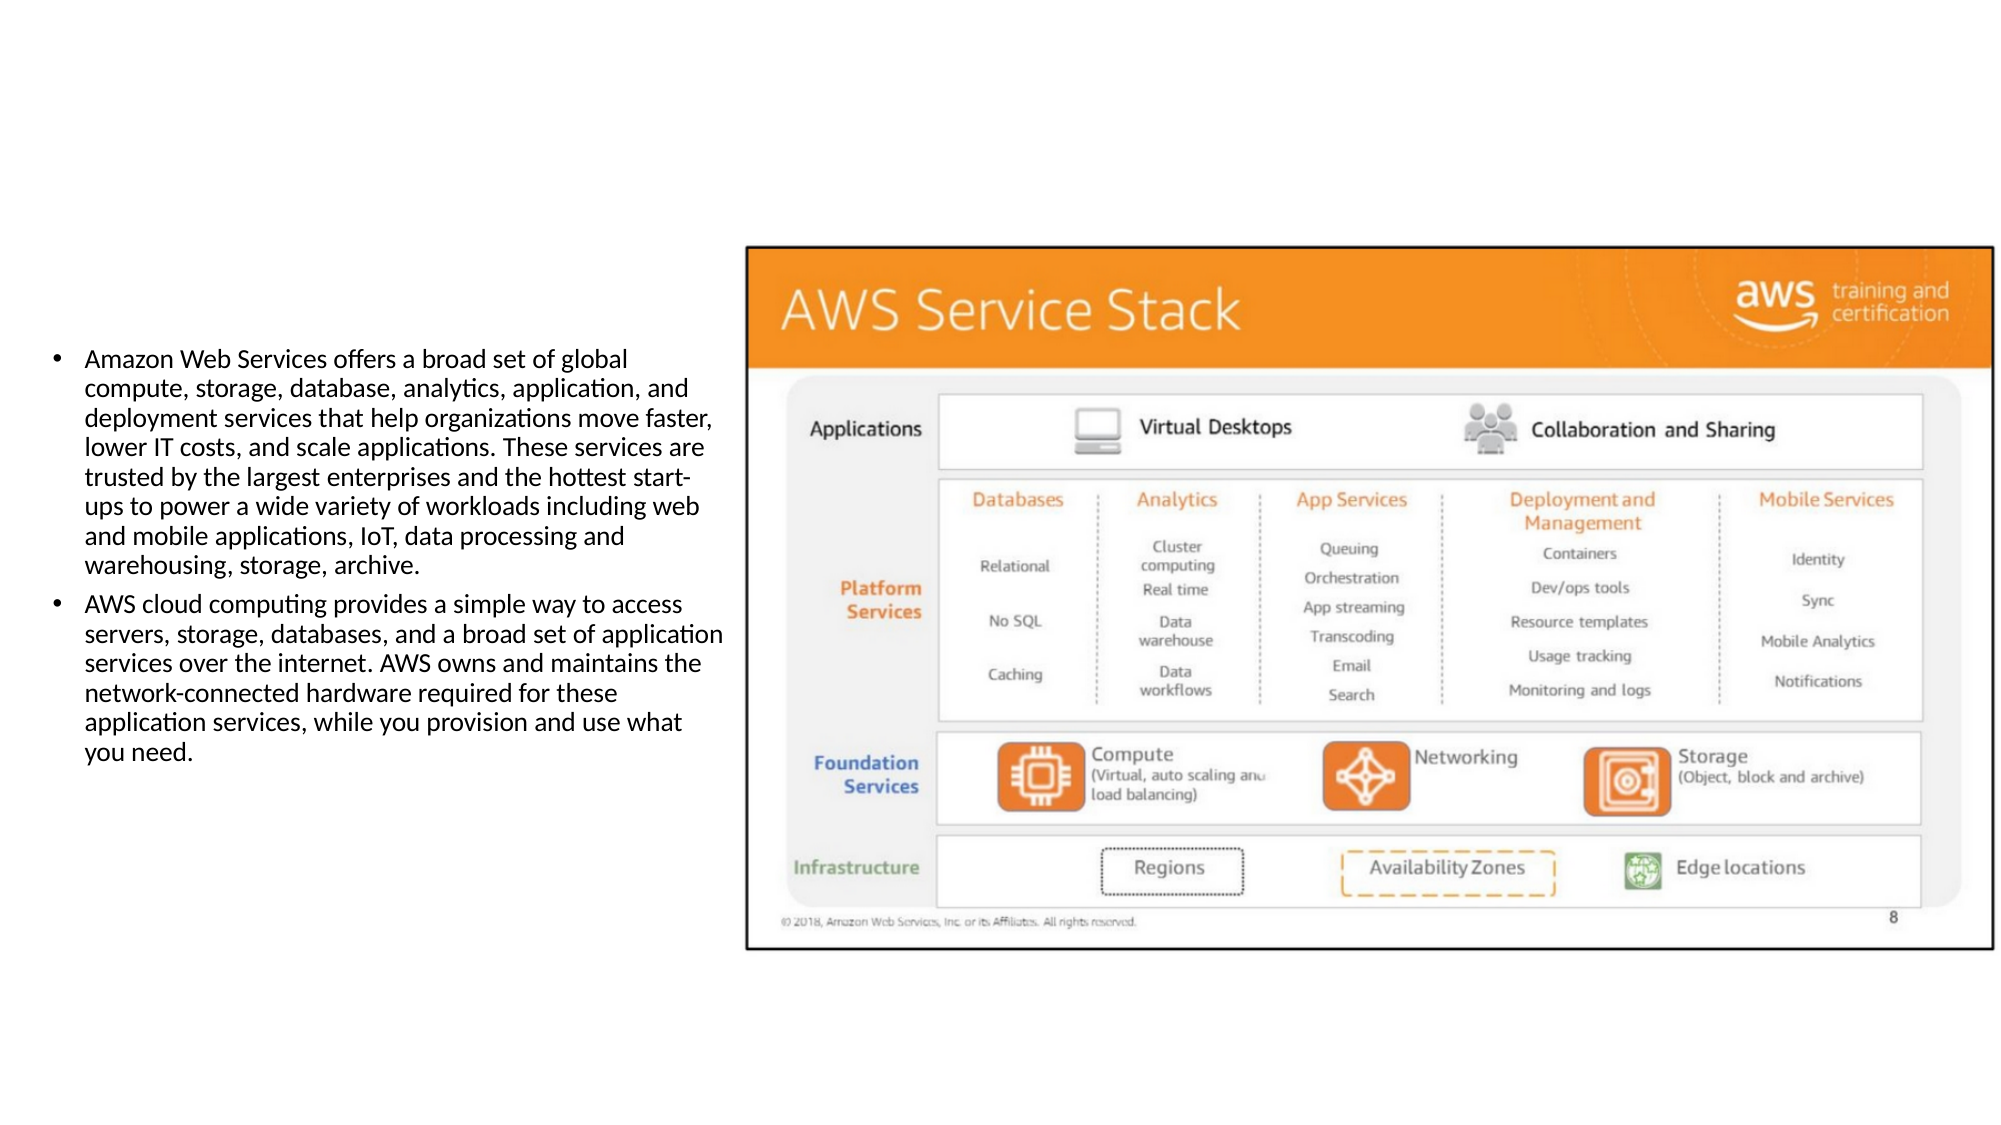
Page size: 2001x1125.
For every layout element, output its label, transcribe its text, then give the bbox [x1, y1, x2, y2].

list Amazon Web Services offers a broad set of global compute, storage, database, analytics, application, and deployment services that help organizations move faster, lower IT costs, and scale applications. These services are trusted by the largest enterprises and the hottest start-ups to power a wide variety of workloads including web and mobile applications, IoT, data processing and warehousing, storage, archive. AWS cloud computing provides a simple way to access servers, storage, databases, and a broad set of application services over the internet. AWS owns and maintains the network-connected hardware required for these application services, while you provision and use what you need. [37, 337, 739, 788]
picture [739, 240, 2000, 957]
